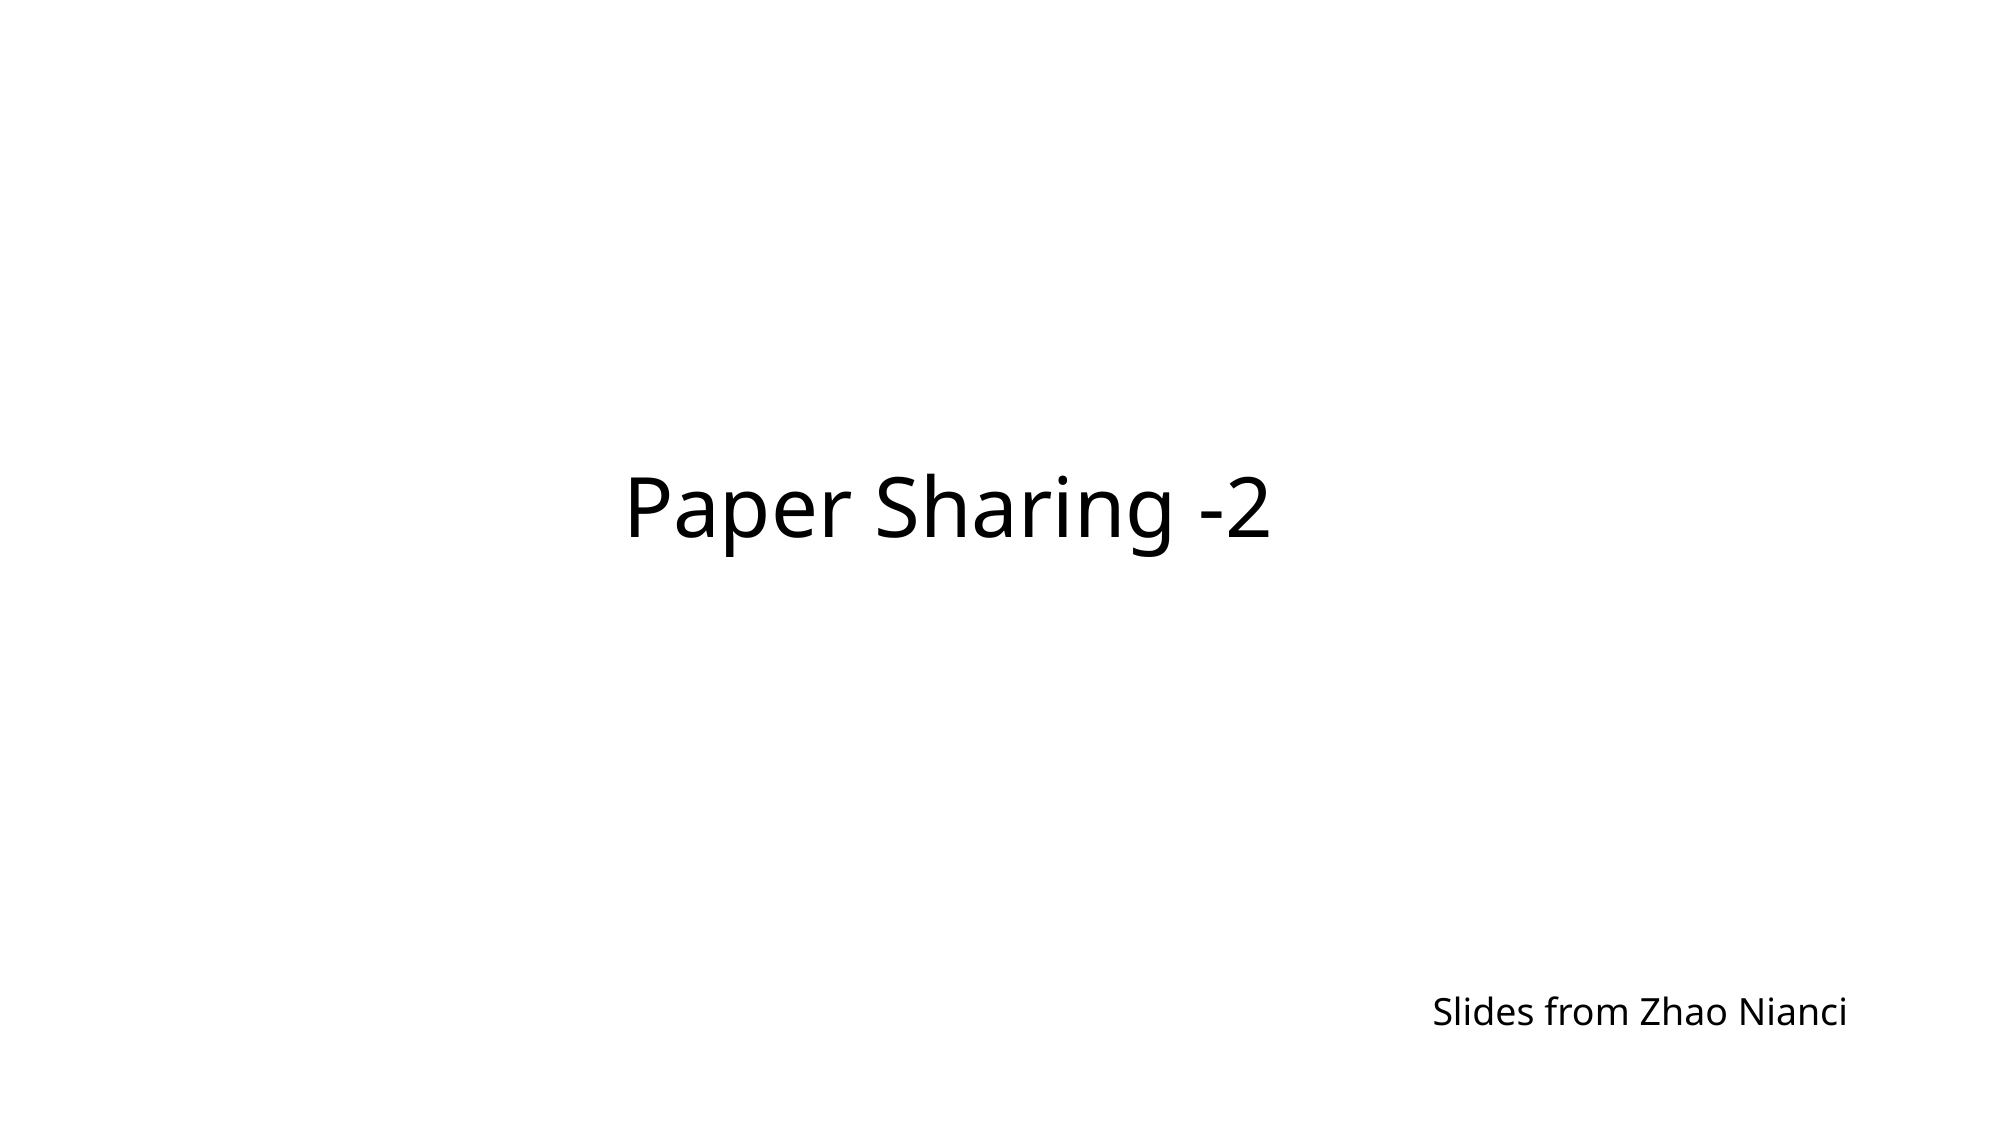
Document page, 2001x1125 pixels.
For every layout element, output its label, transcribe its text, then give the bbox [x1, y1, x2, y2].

text_box Paper Sharing -2 [608, 446, 1289, 562]
text_box Slides from Zhao Nianci [1417, 980, 1864, 1041]
